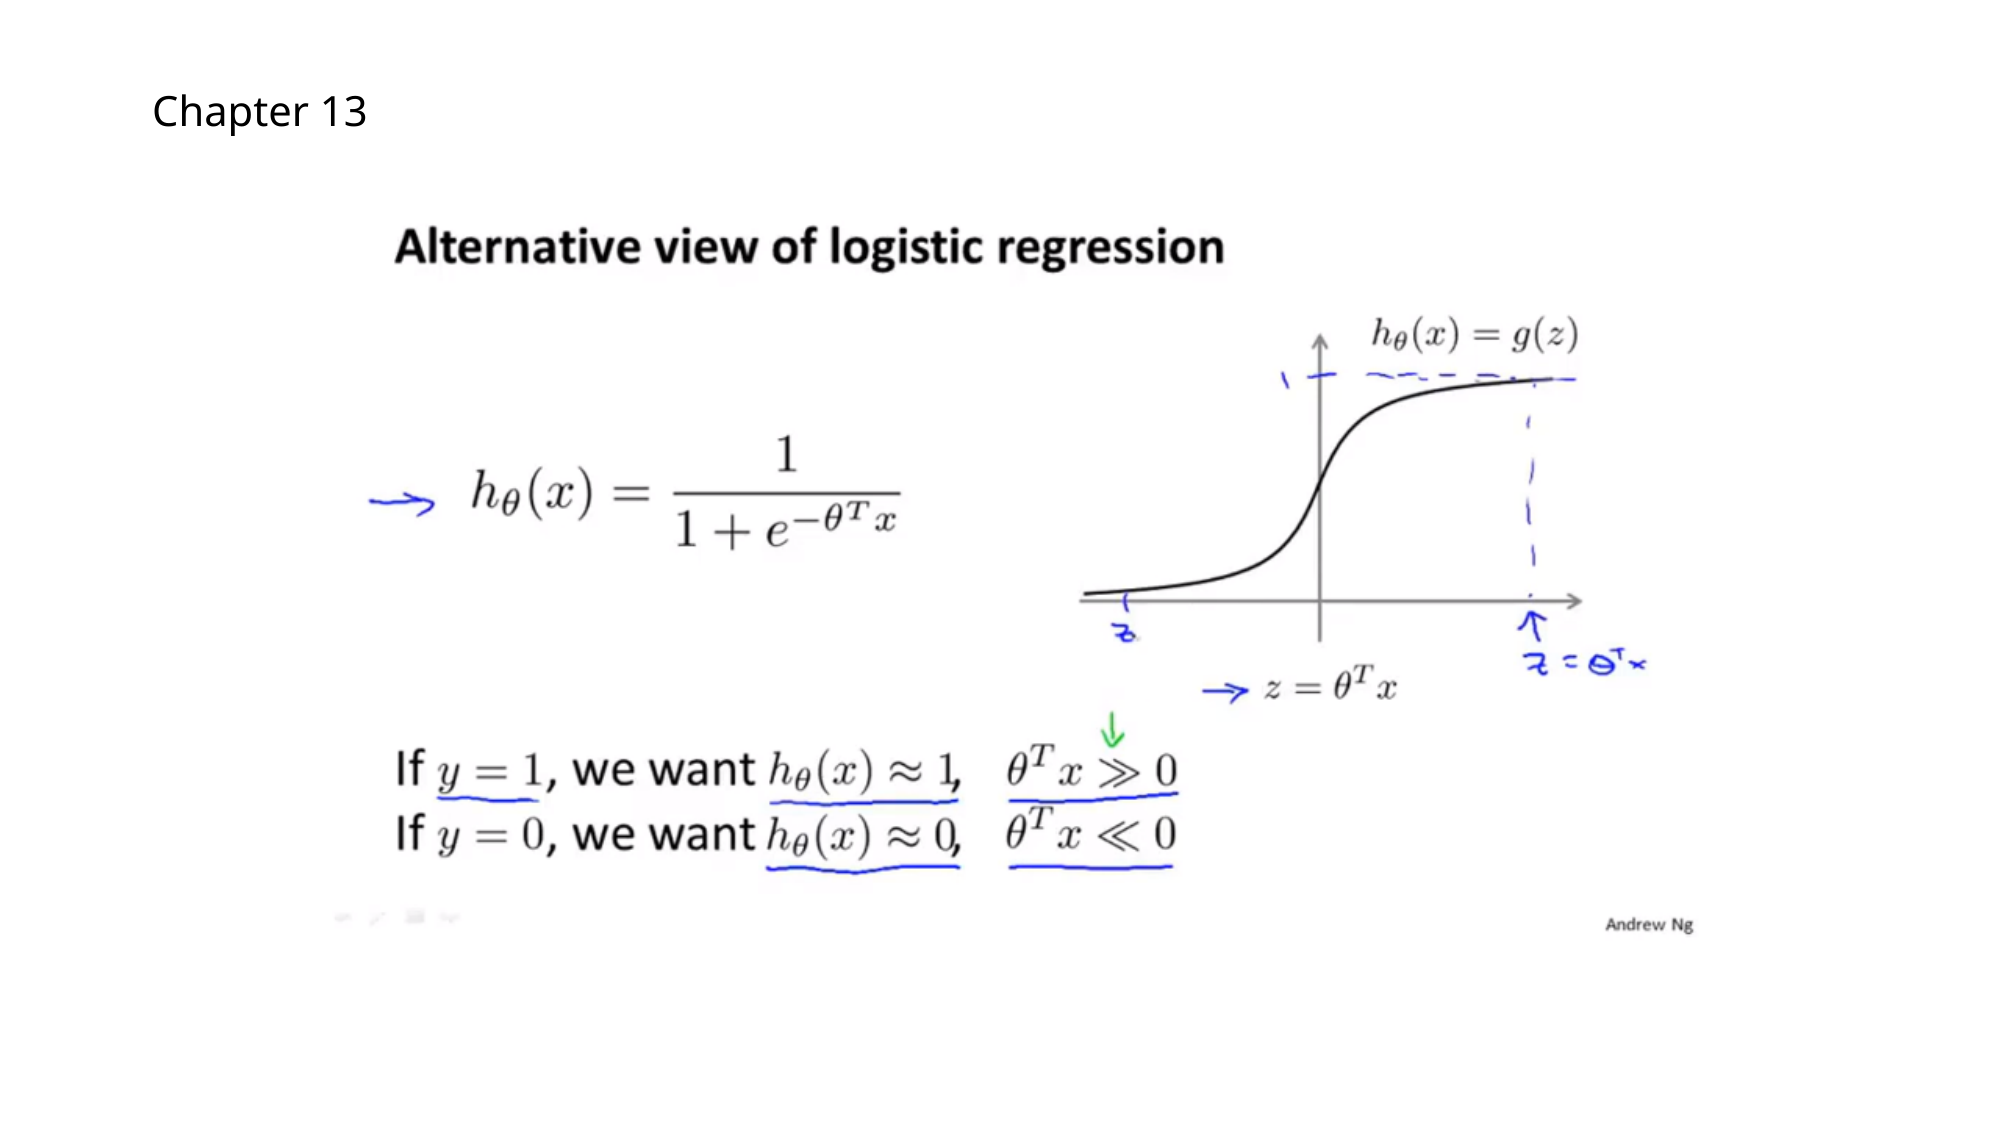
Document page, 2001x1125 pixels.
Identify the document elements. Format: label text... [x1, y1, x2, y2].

text_box Chapter 13 [137, 77, 1926, 193]
picture [332, 193, 1731, 947]
